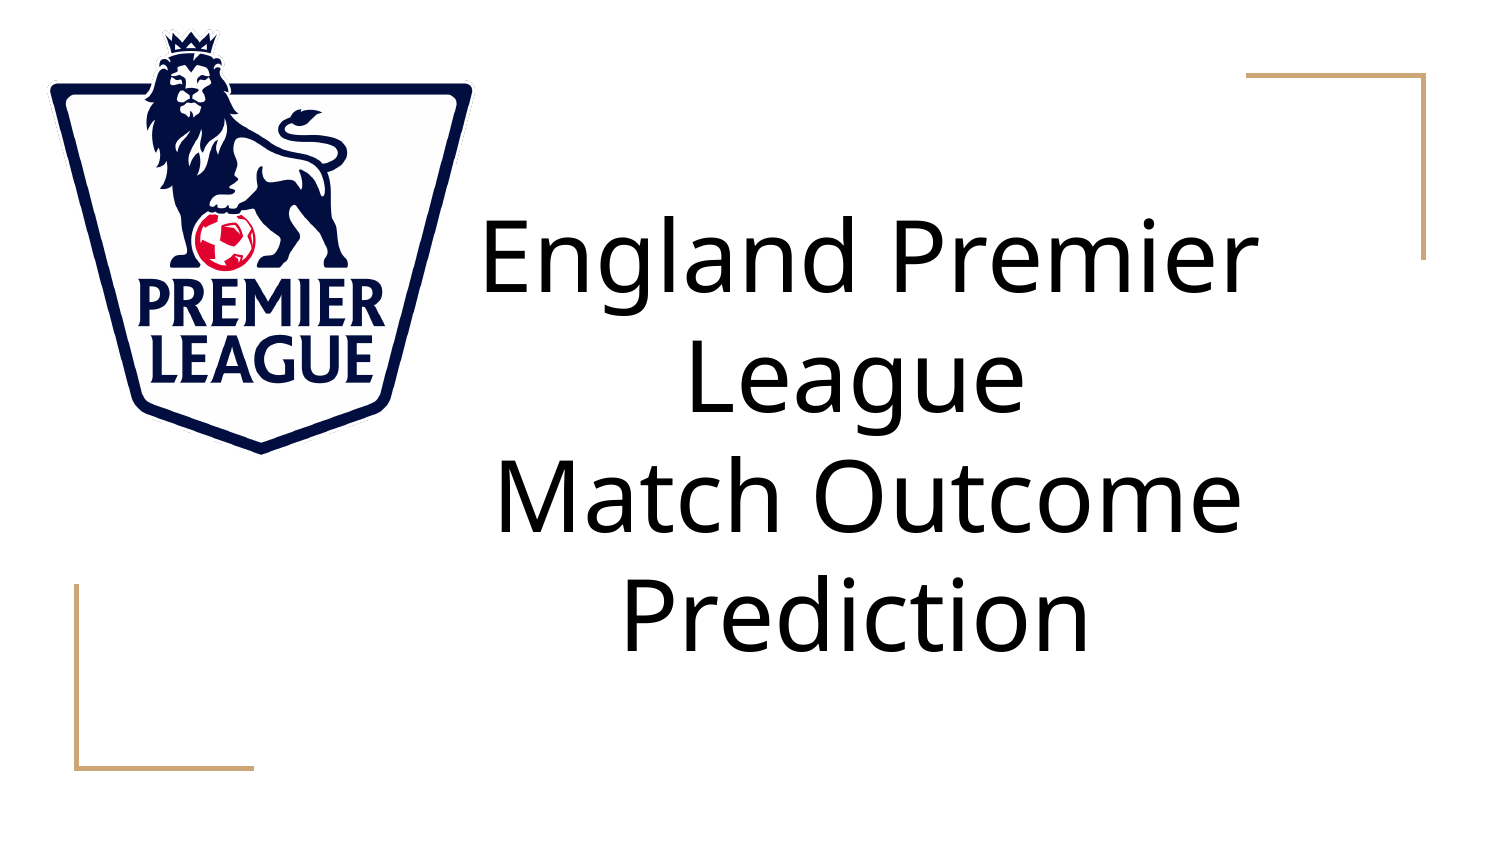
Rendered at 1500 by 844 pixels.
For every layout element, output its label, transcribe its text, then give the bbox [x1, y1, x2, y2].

title England Premier League Match Outcome Prediction [281, 96, 1458, 768]
picture [46, 28, 475, 458]
